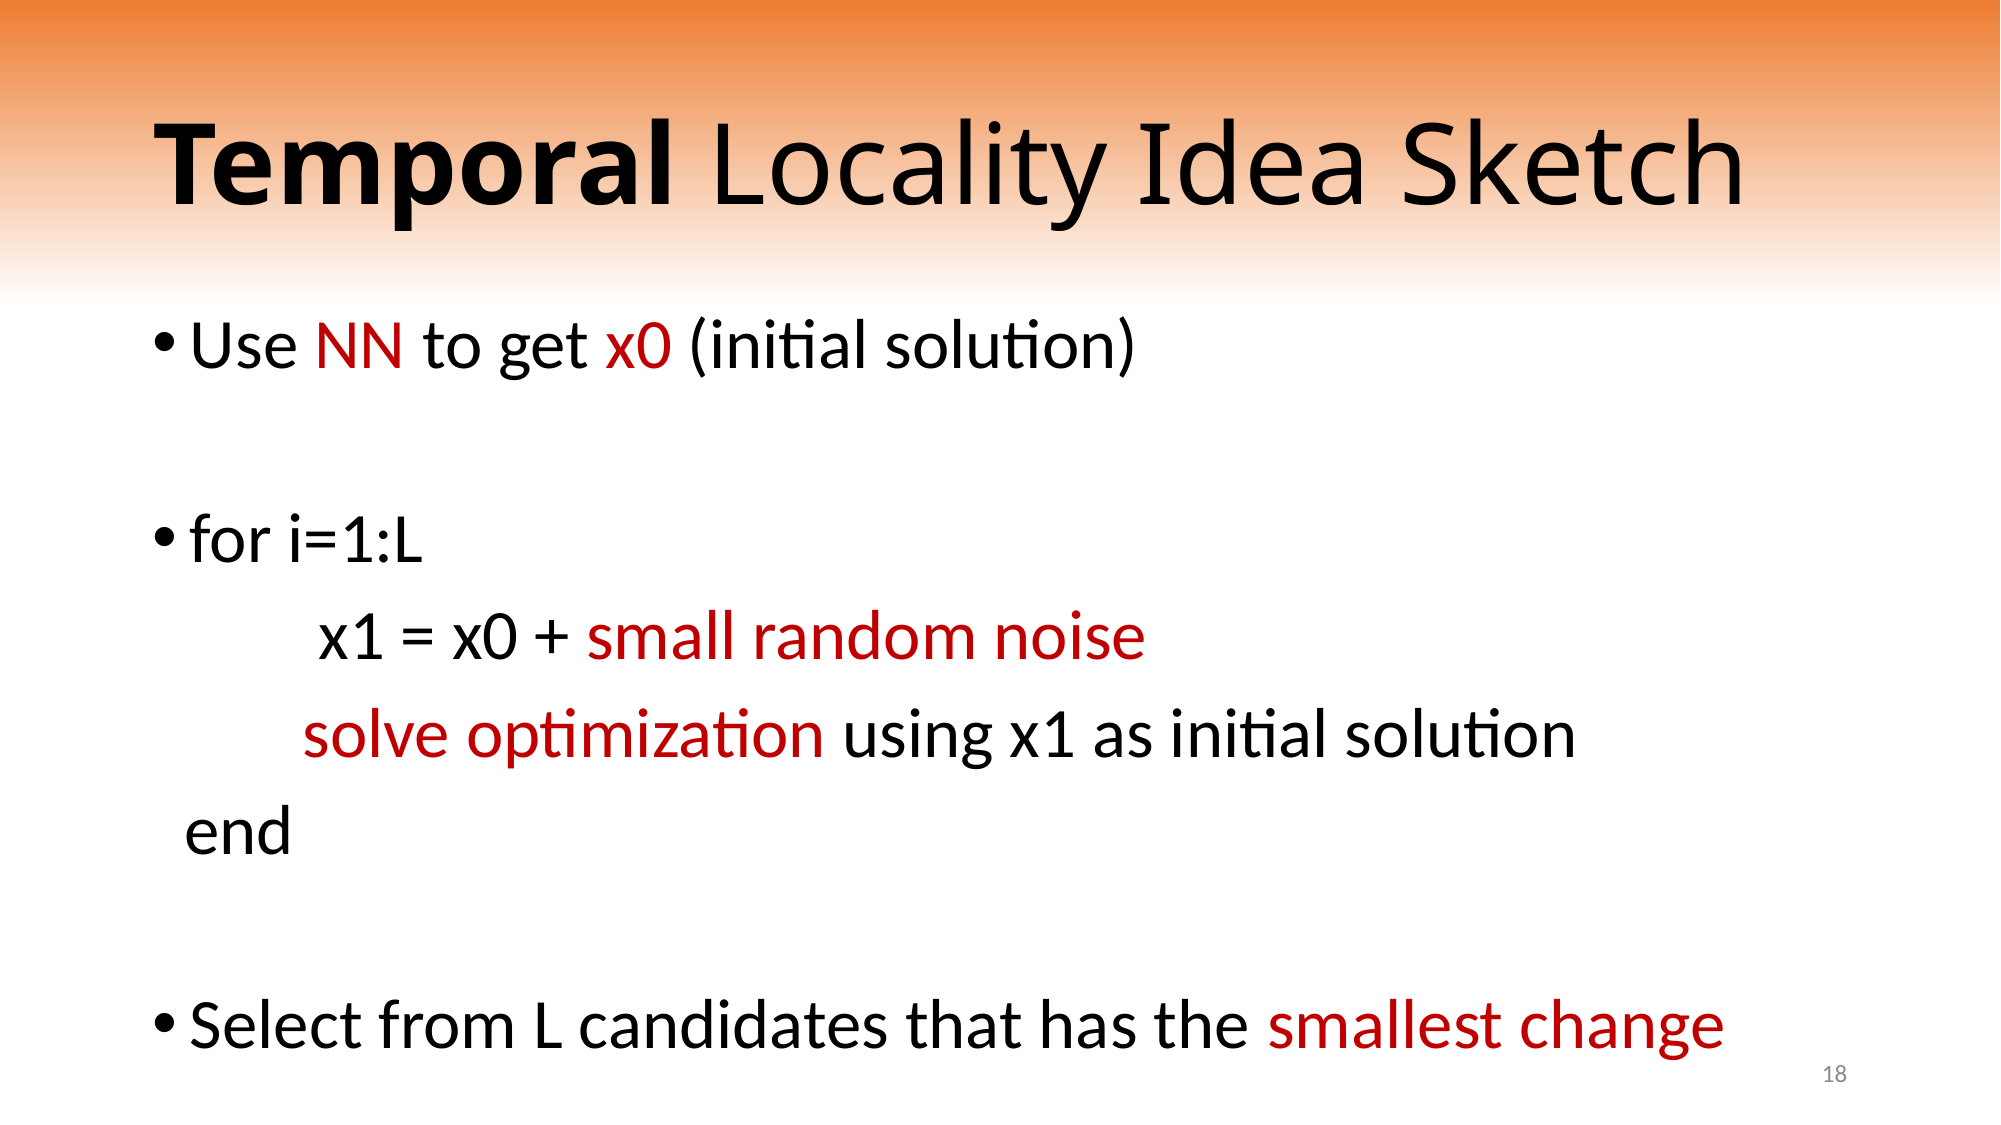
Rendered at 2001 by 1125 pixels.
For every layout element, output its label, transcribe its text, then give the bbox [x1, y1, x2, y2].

title Temporal Locality Idea Sketch [137, 59, 1863, 278]
list Use NN to get x0 (initial solution) for i=1:L x1 = x0 + small random noise solve optimization using x1 as initial solution end Select from L candidates that has the smallest change [137, 299, 1875, 1043]
slide_number 18 [1412, 1042, 1863, 1103]
